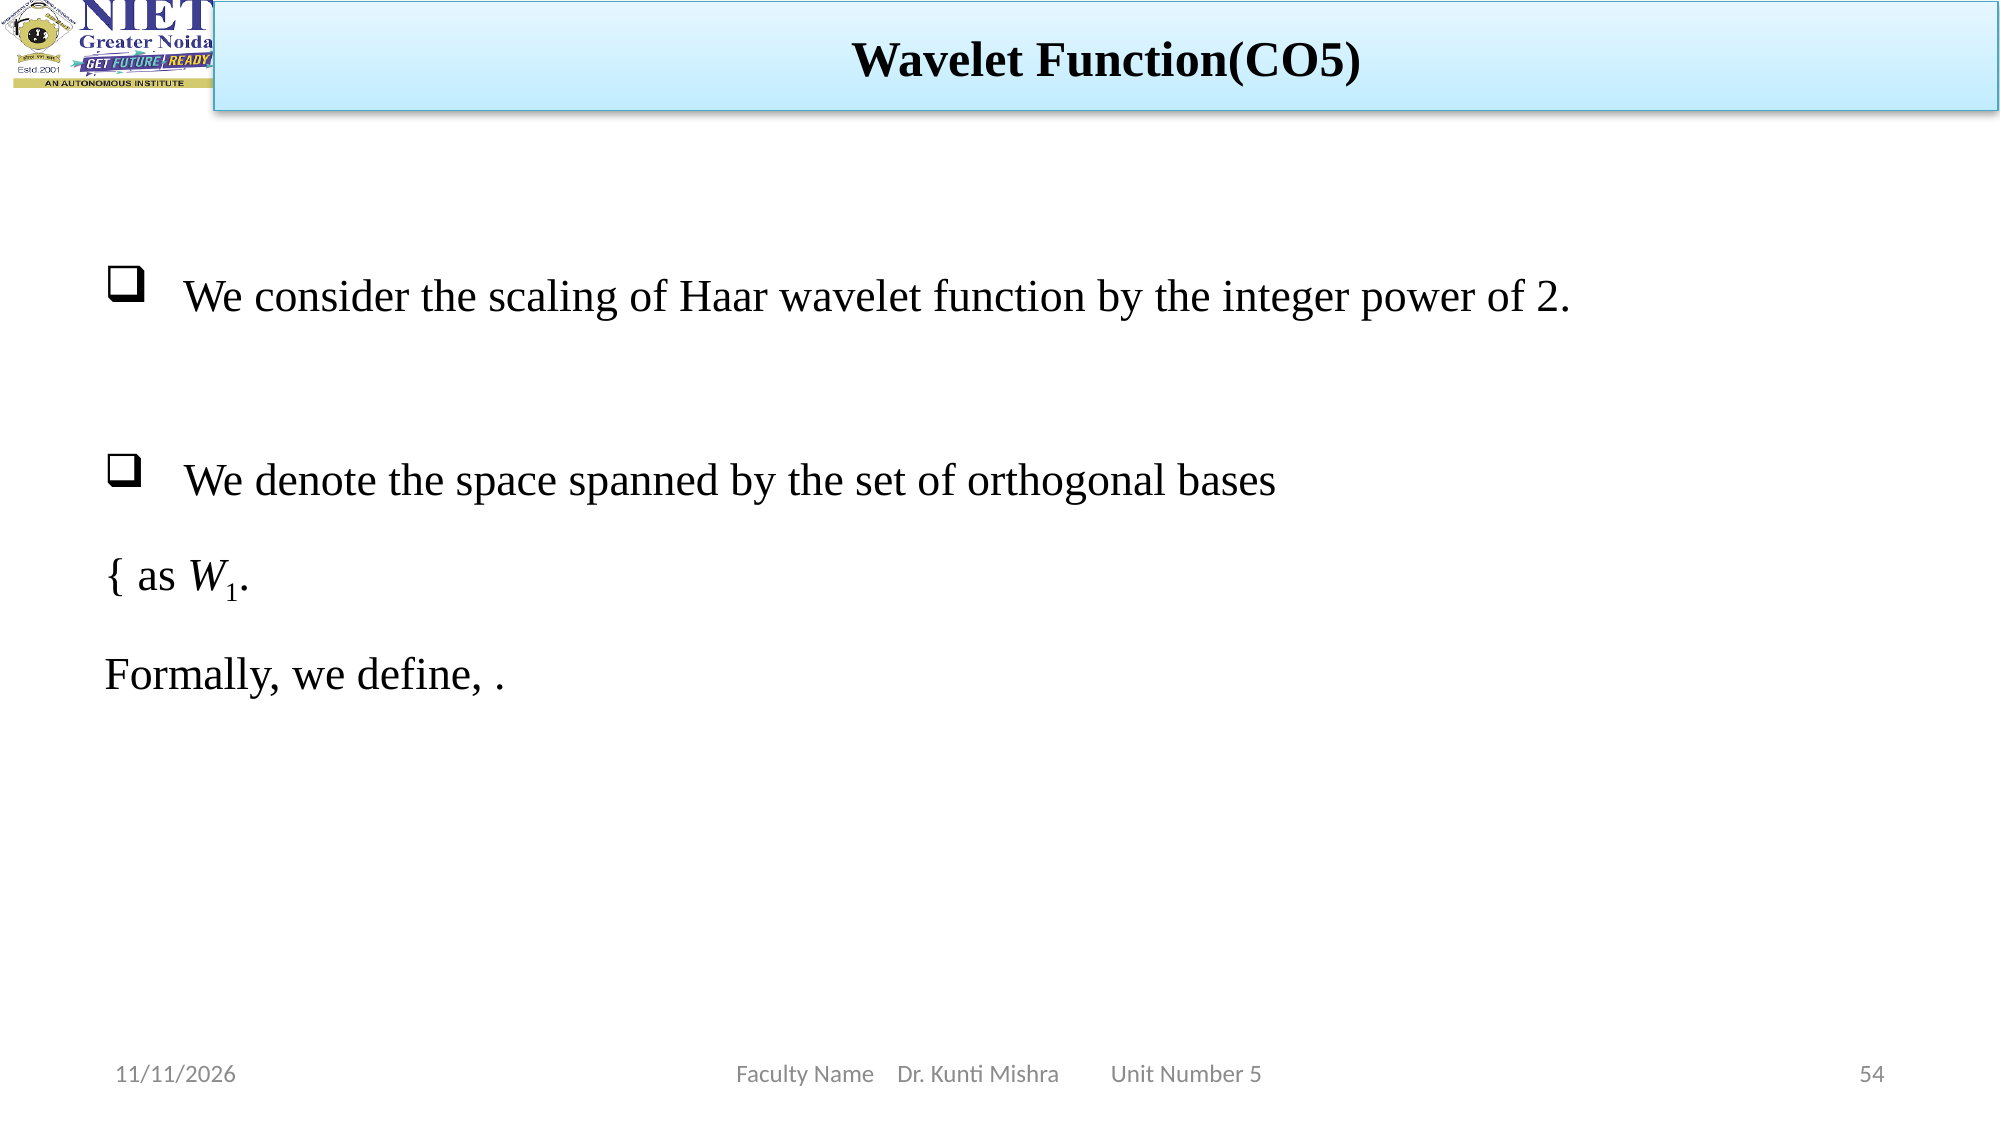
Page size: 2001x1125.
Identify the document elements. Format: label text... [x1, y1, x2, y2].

picture [1, 0, 215, 88]
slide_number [99, 1042, 567, 1103]
footer Faculty Name Dr. Kunti Mishra Unit Number 5 [683, 1042, 1317, 1103]
slide_number 54 [1433, 1042, 1900, 1103]
text_box Wavelet Function(CO5) [213, 1, 1999, 111]
